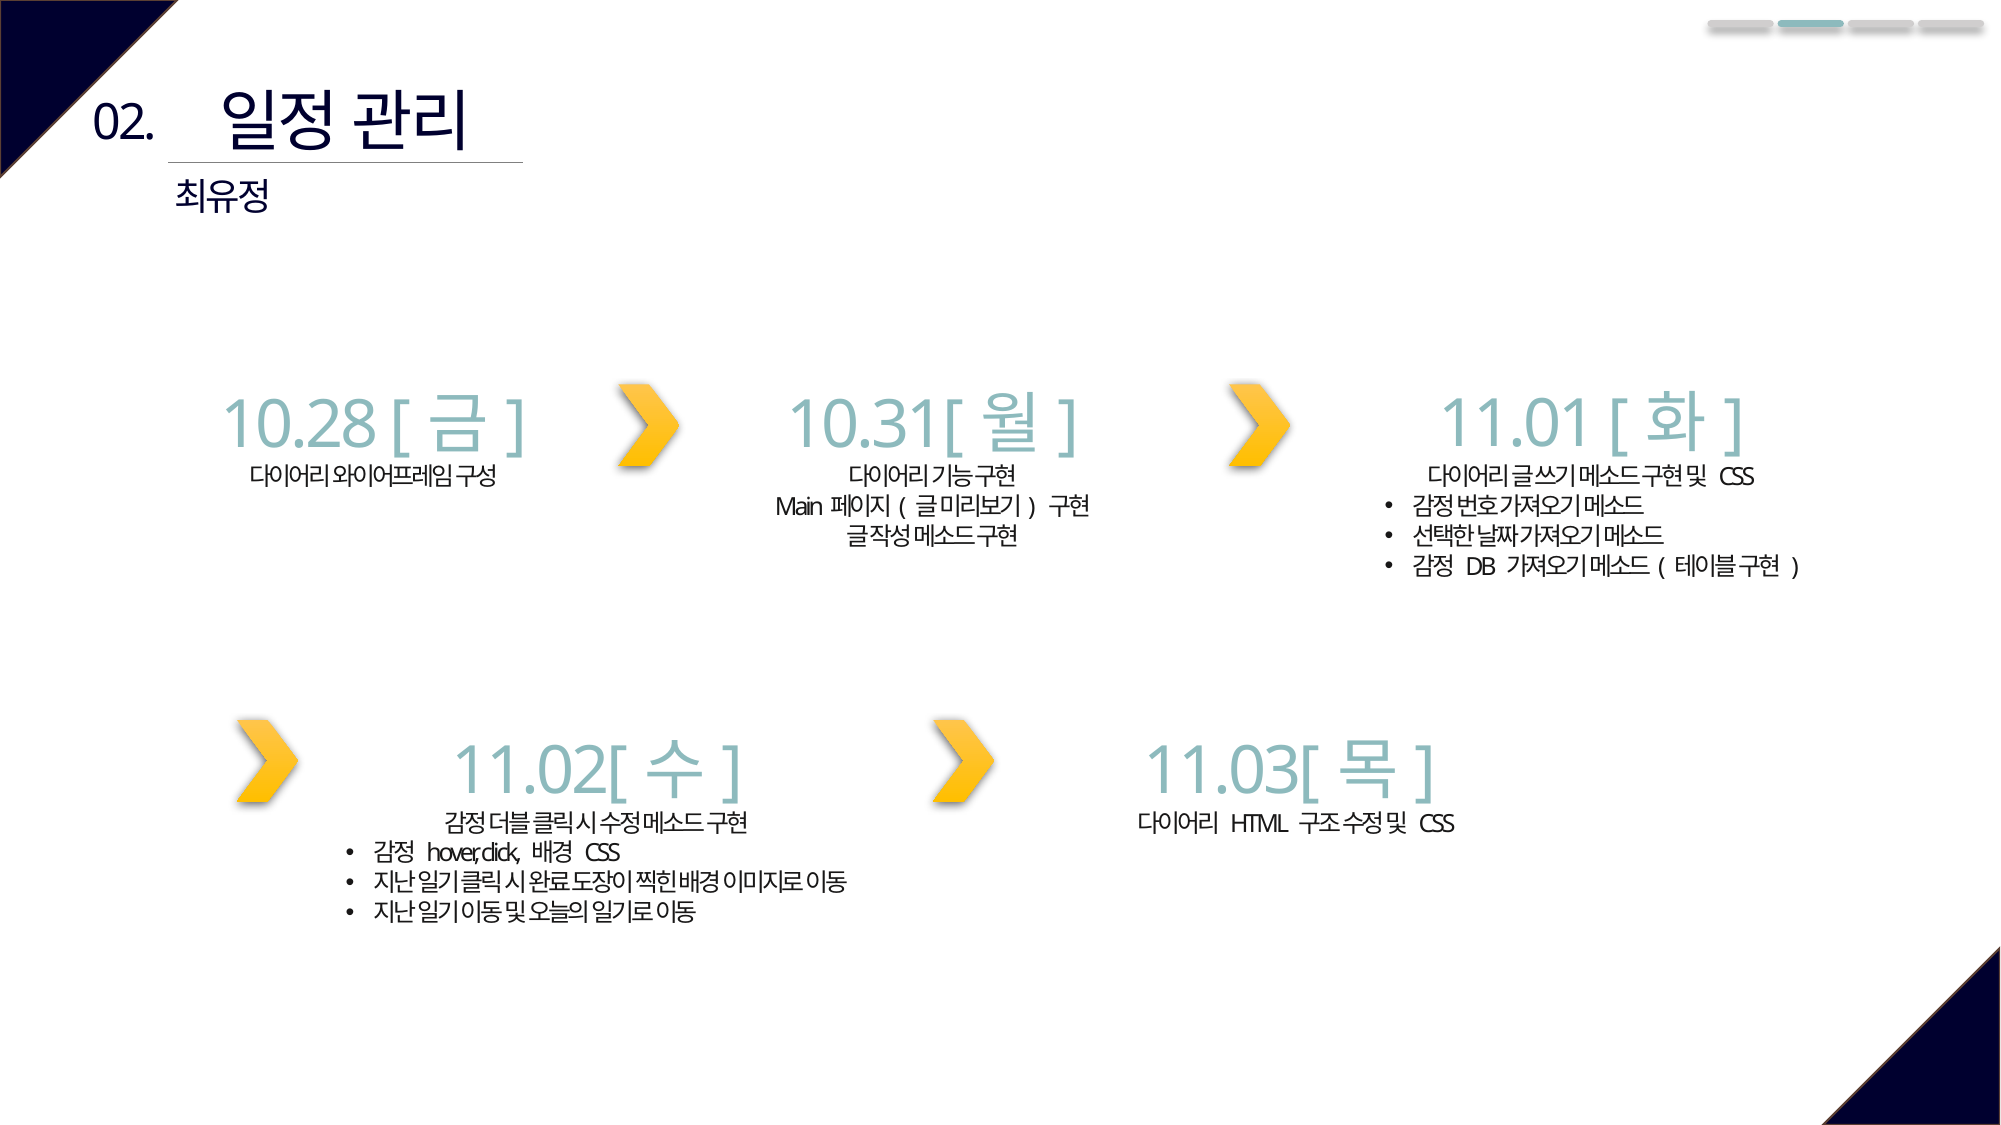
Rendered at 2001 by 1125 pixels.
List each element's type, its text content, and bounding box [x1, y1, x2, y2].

text_box 11.02[수] 감정 더블 클릭 시 수정 메소드 구현 감정 hover, click, 배경 CSS 지난 일기 클릭 시 완료 도장이 찍힌 배경 이미지로 이동 지난 일기 이동 및 오늘의 일기로 이동 [330, 719, 864, 935]
text_box 10.31[월] 다이어리 기능 구현 Main페이지( 글 미리보기) 구현 글 작성 메소드 구현 [760, 372, 1106, 558]
text_box [1229, 384, 1291, 467]
text_box 최유정 [159, 165, 287, 225]
text_box [933, 719, 995, 802]
text_box 11.01 [화] 다이어리 글 쓰기 메소드 구현 및 CSS 감정 번호 가져오기 메소드 선택한 날짜 가져오기 메소드 감정 DB 가져오기 메소드( 테이블 구현 ) [1369, 372, 1814, 588]
text_box [236, 719, 298, 802]
text_box 02. [78, 81, 172, 157]
text_box 11.03[목] 다이어리 HTML 구조 수정 및 CSS [1110, 719, 1471, 845]
text_box [618, 384, 680, 467]
text_box 일정 관리 [204, 163, 487, 167]
text_box 10.28 [금] 다이어리 와이어프레임 구성 [175, 372, 573, 498]
text_box 일정 관리 [204, 71, 487, 162]
